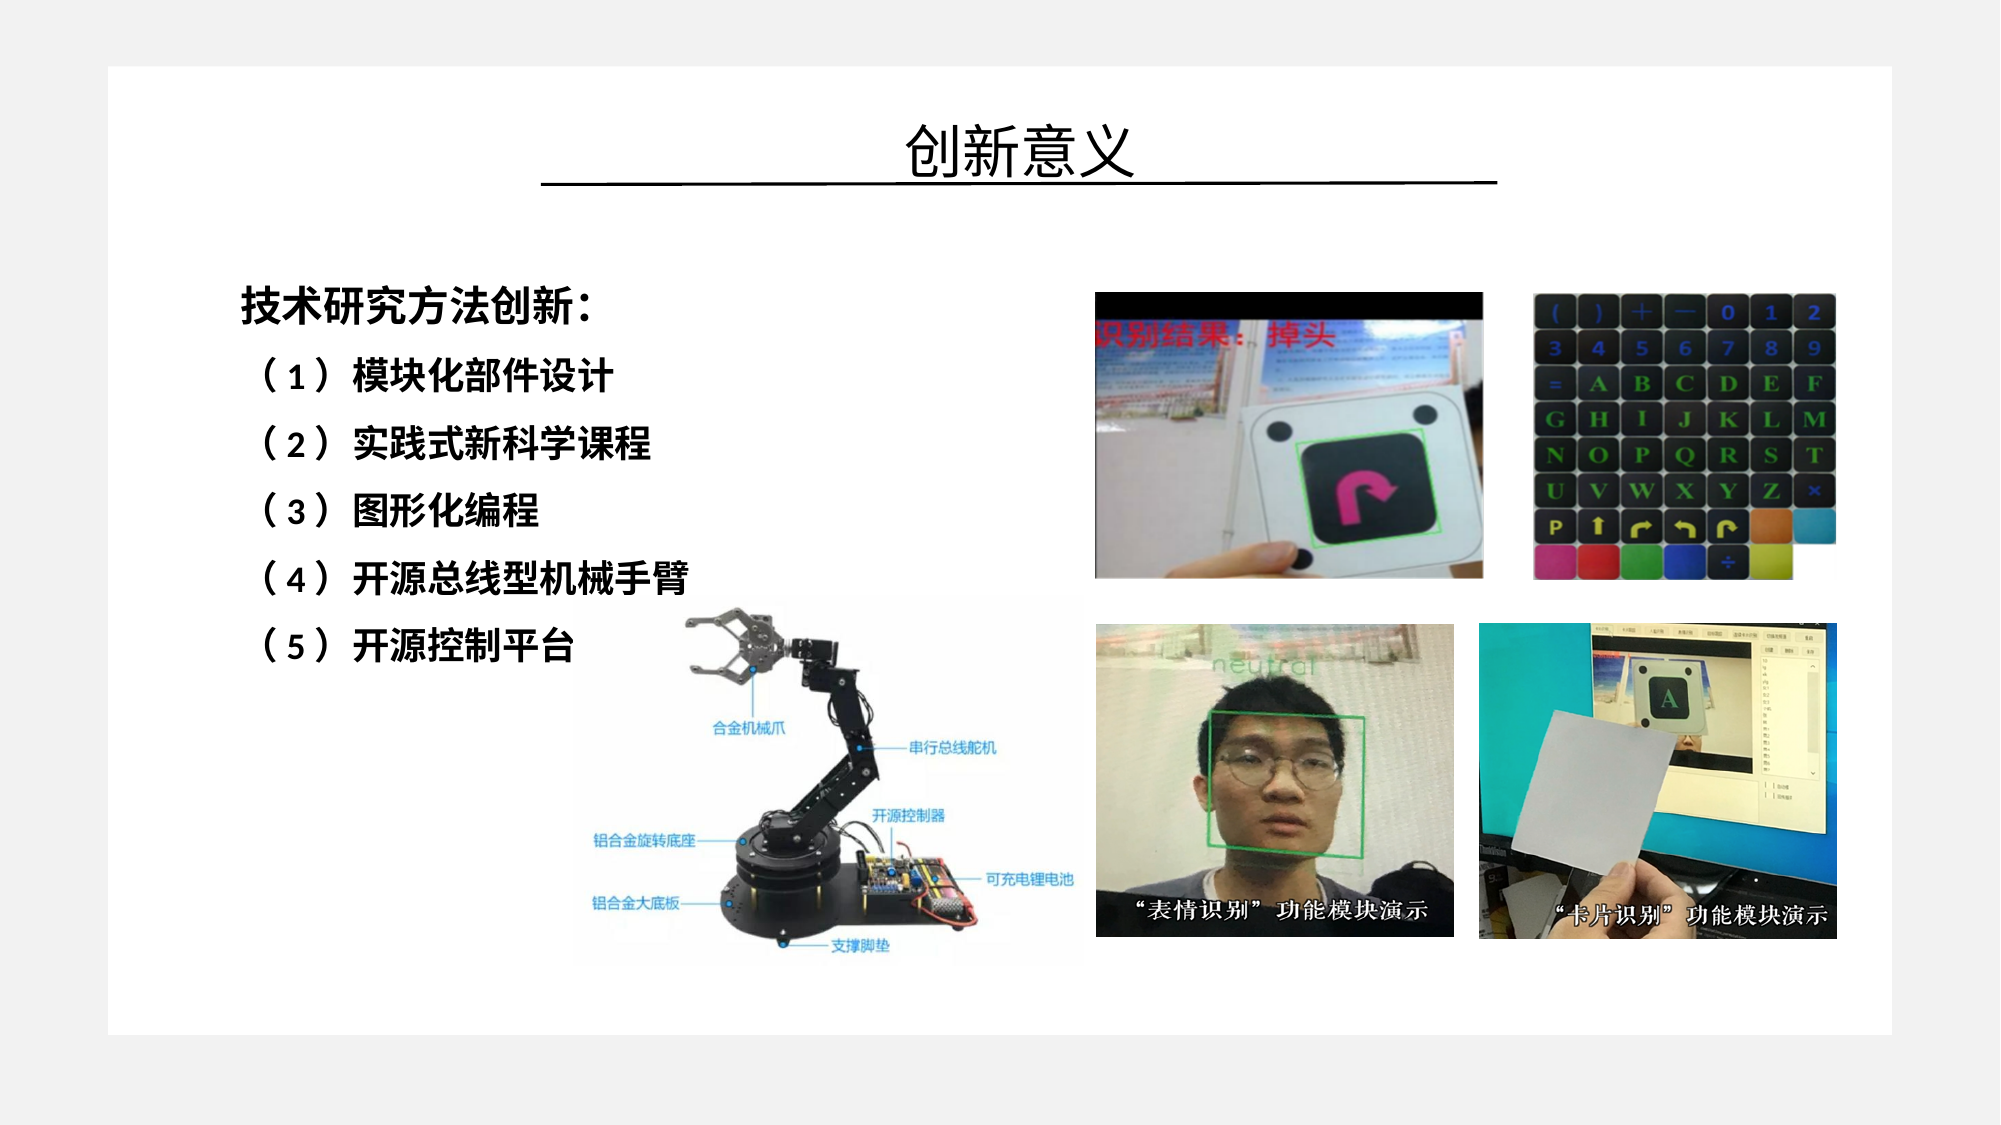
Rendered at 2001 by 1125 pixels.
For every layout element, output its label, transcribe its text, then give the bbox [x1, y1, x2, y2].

picture [573, 595, 1084, 966]
text_box 创新意义 [896, 72, 1189, 183]
text_box 技术研究方法创新： （1）模块化部件设计 （2）实践式新科学课程 （3）图形化编程 （4）开源总线型机械手臂 （5）开源控制平台 [232, 247, 1646, 750]
text_box 创新意义 [896, 184, 1189, 193]
picture [1095, 292, 1838, 580]
text_box [108, 66, 1892, 1035]
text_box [1096, 623, 1838, 939]
